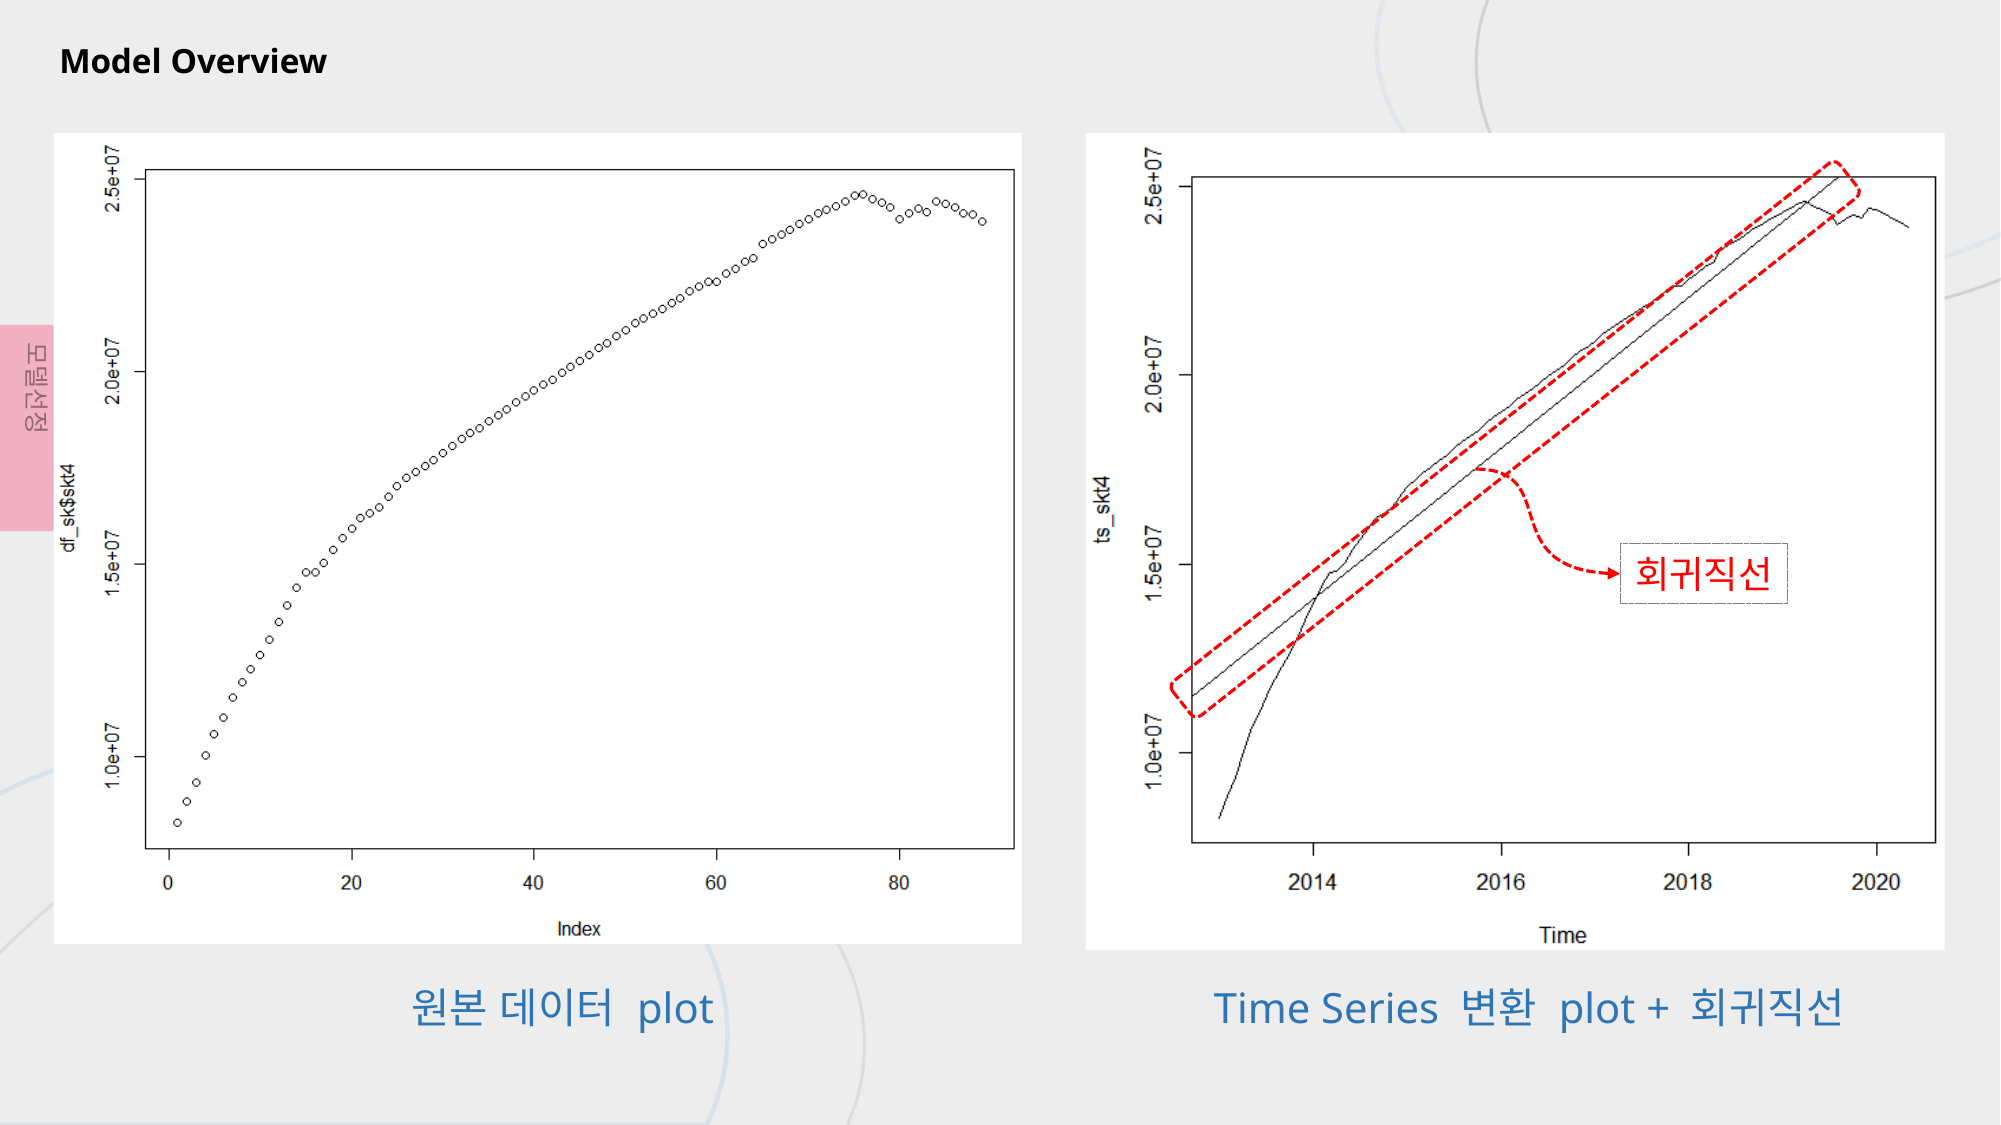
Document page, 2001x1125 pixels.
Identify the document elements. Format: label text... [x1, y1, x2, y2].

text_box 원본 데이터 plot [396, 949, 729, 1040]
text_box Time Series 변환 plot + 회귀직선 [1199, 950, 1860, 1040]
picture [1085, 133, 1945, 950]
picture [53, 133, 1022, 944]
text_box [1476, 469, 1625, 575]
